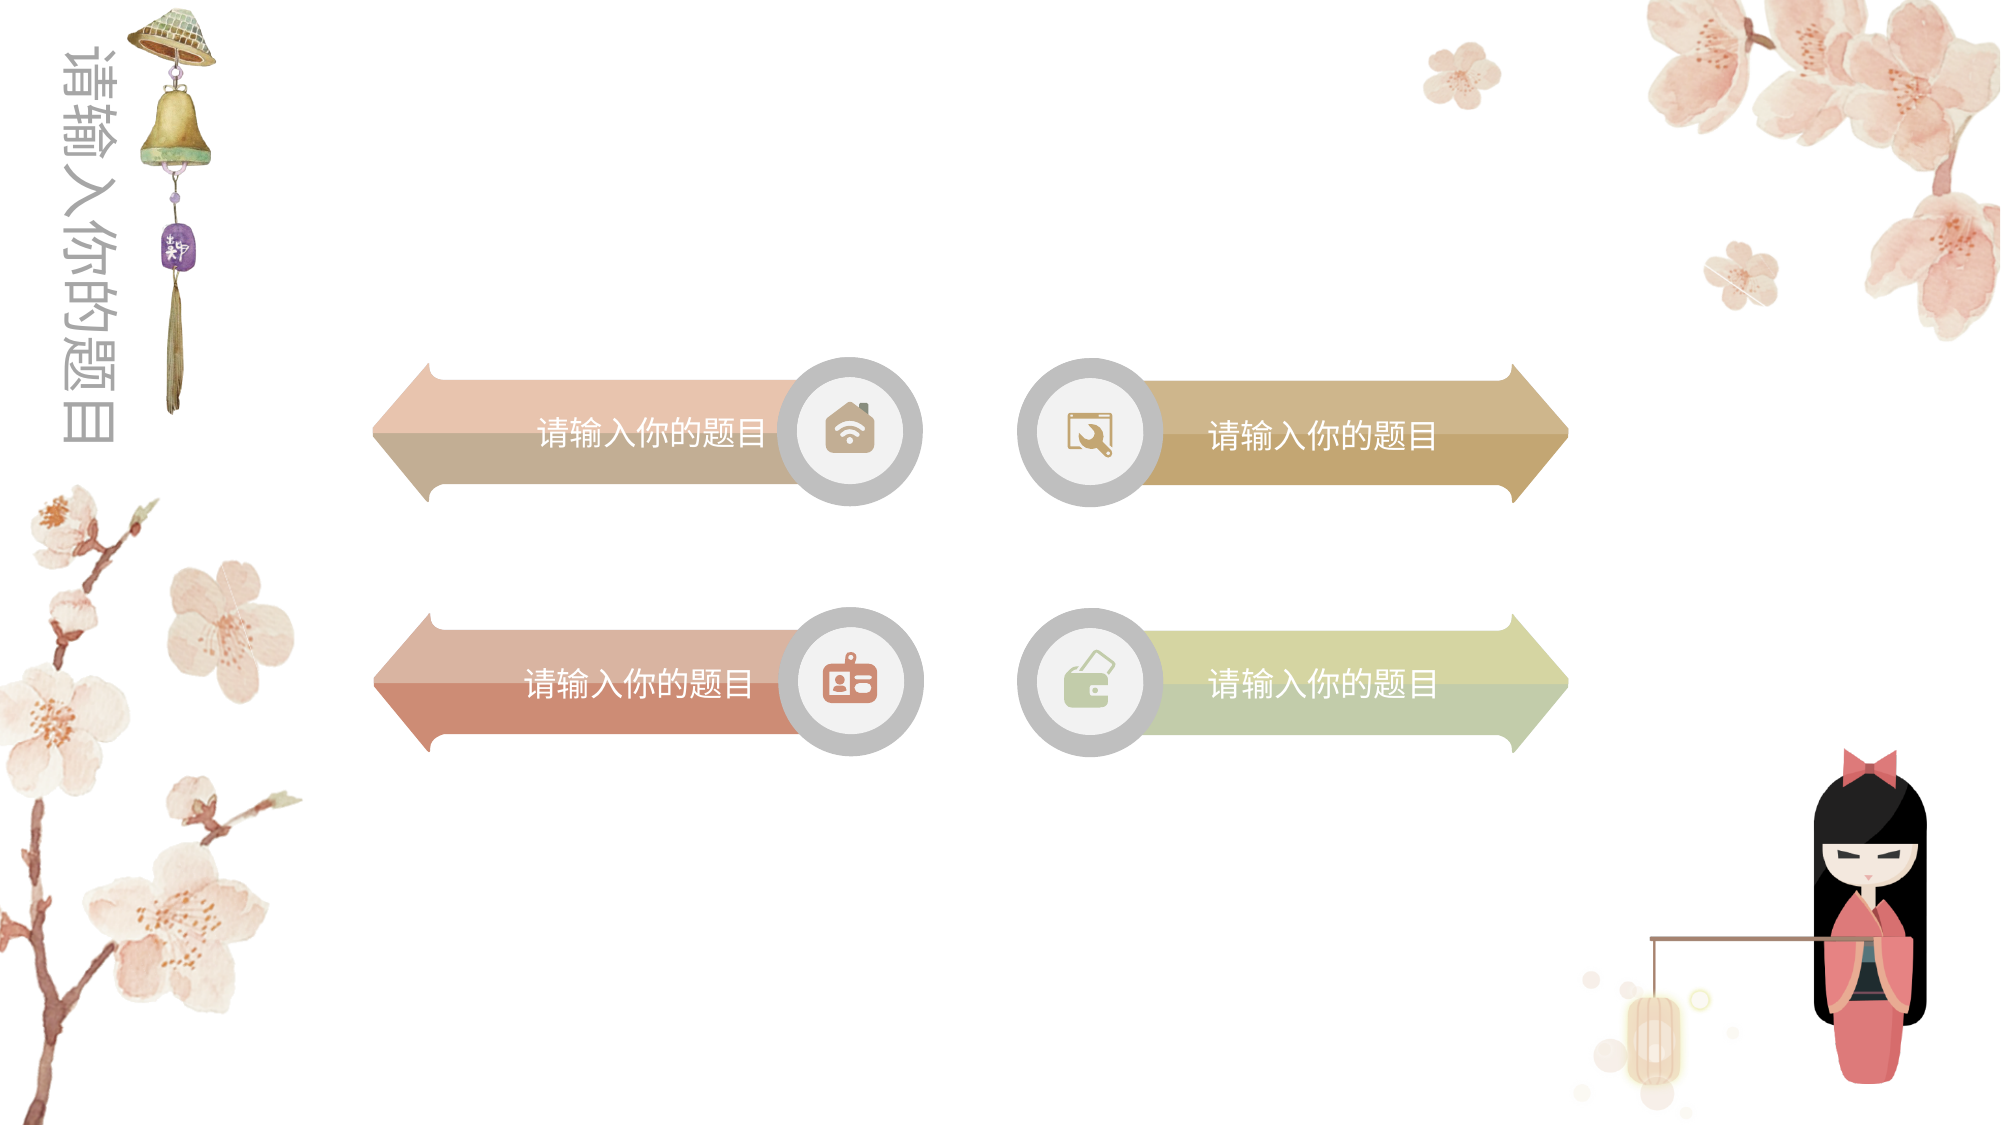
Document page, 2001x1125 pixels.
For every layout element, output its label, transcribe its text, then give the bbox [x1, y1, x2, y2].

text_box [1164, 435, 1569, 504]
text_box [1017, 608, 1164, 758]
text_box [373, 613, 778, 684]
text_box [1017, 358, 1164, 508]
text_box 请输入你的题目 [503, 404, 777, 460]
text_box [373, 684, 778, 753]
text_box [1164, 685, 1569, 754]
text_box 请输入你的题目 [490, 655, 778, 711]
text_box [372, 434, 777, 503]
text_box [777, 357, 923, 507]
text_box [372, 363, 777, 434]
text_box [778, 607, 925, 757]
text_box 请输入你的题目 [1174, 655, 1474, 711]
text_box [1164, 364, 1569, 435]
picture [1567, 748, 1927, 1125]
text_box [1164, 614, 1569, 685]
text_box 请输入你的题目 [1174, 407, 1474, 463]
